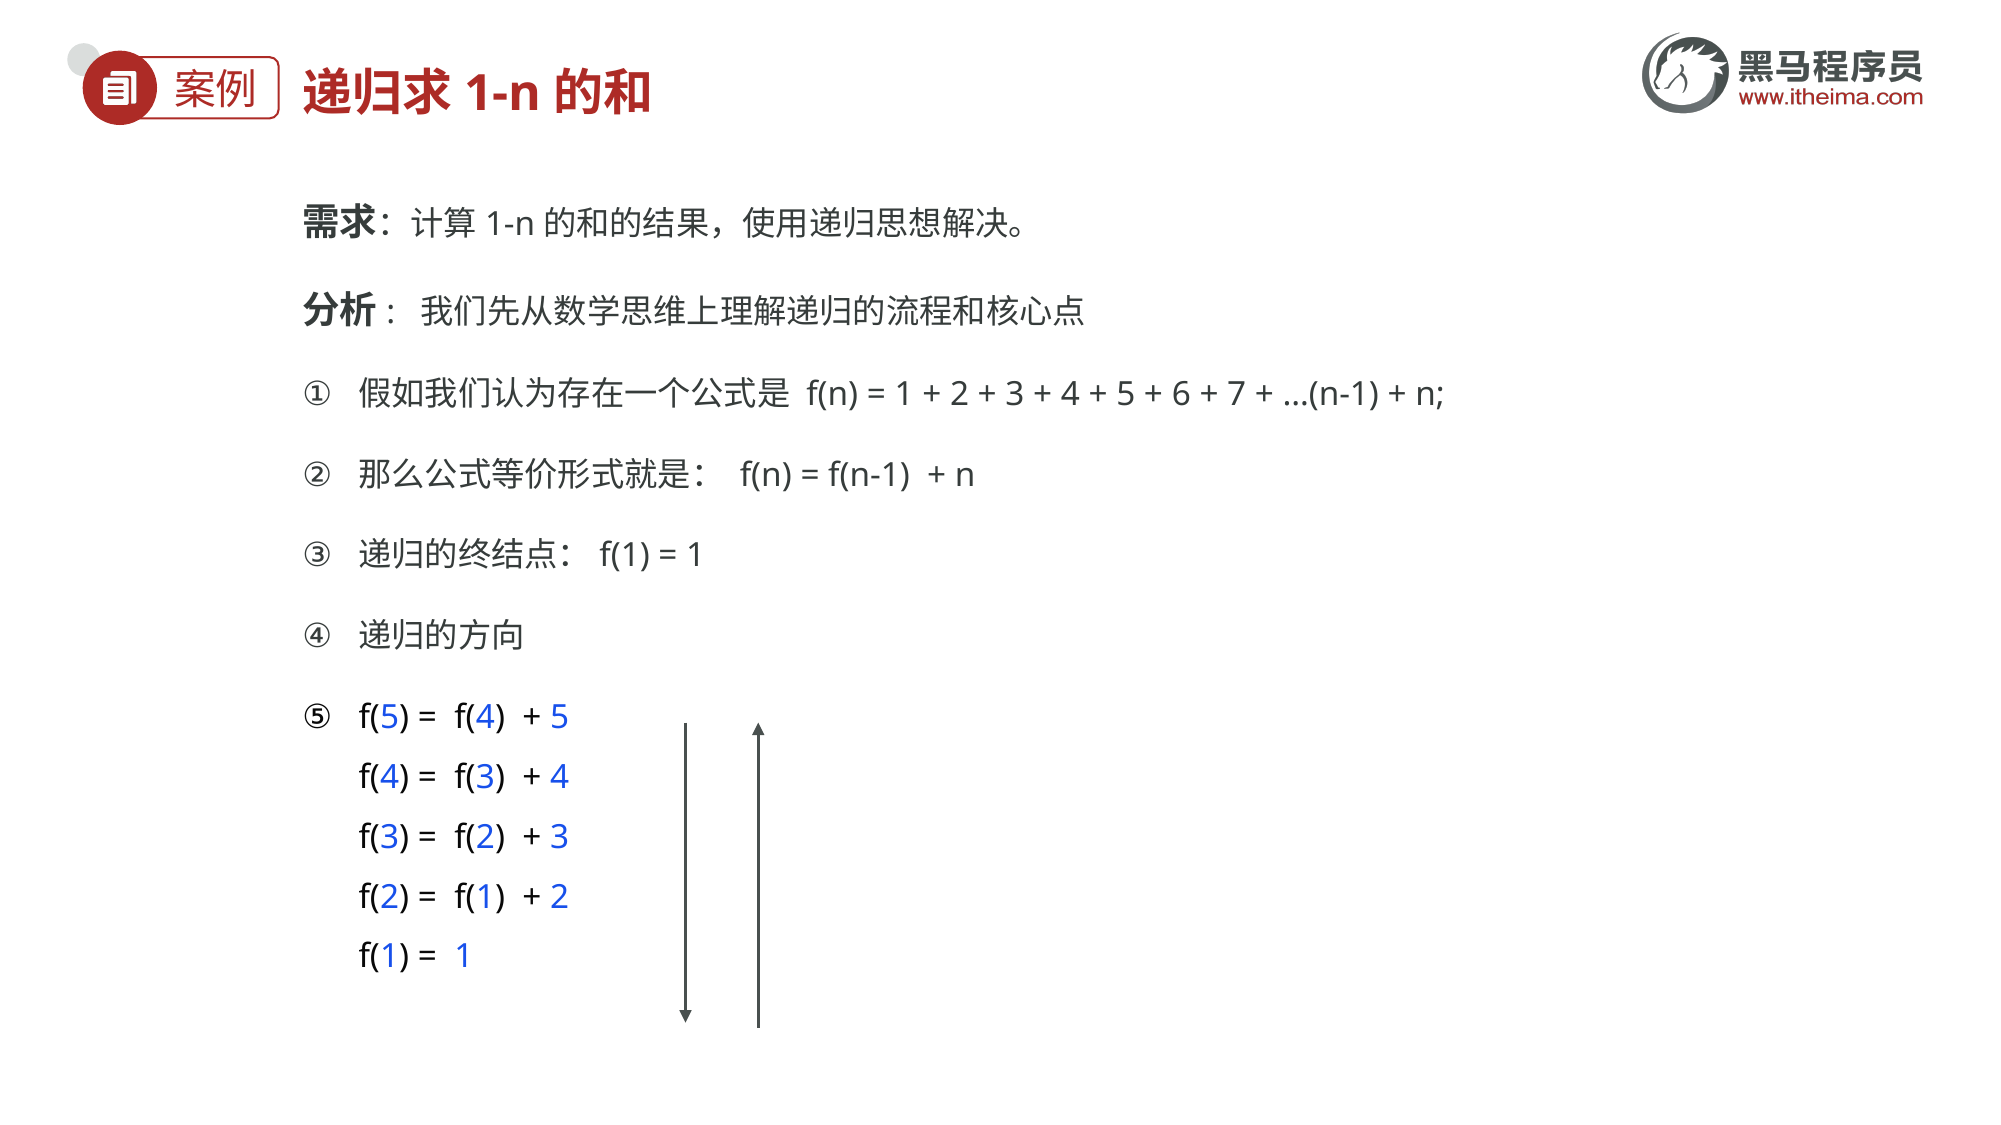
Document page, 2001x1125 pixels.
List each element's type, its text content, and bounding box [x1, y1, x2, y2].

picture [103, 71, 137, 105]
picture [1633, 24, 1937, 125]
title 递归求1-n的和 [287, 51, 1885, 130]
list 需求：计算1-n的和的结果，使用递归思想解决。 分析: 我们先从数学思维上理解递归的流程和核心点 假如我们认为存在一个公式是 f(n) = 1 + 2 + 3 + 4 + 5 + 6 + 7 + …(n-1) + n; 那么公式等价形式就是： f(n) = f(n-1) + n 递归的终结点：f(1) = 1 递归的方向 f(5) = f(4) + 5 f(4) = f(3) + 4 f(3) = f(2) + 3 f(2) = f(1) + 2 f(1) = 1 [287, 168, 1858, 953]
